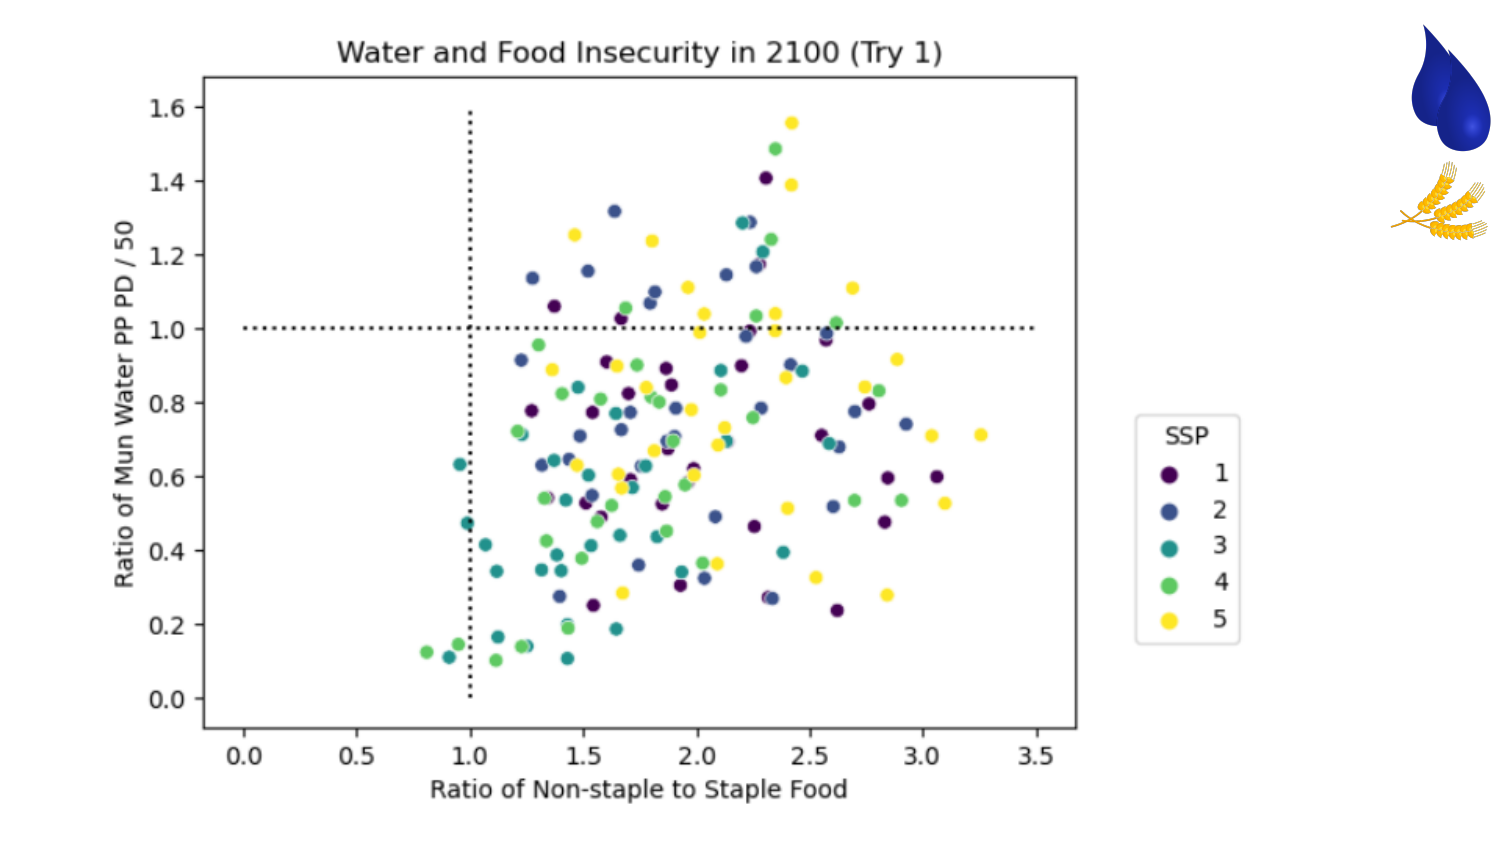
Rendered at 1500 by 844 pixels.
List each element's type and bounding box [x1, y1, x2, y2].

picture [1378, 20, 1500, 262]
picture [24, 24, 1366, 818]
